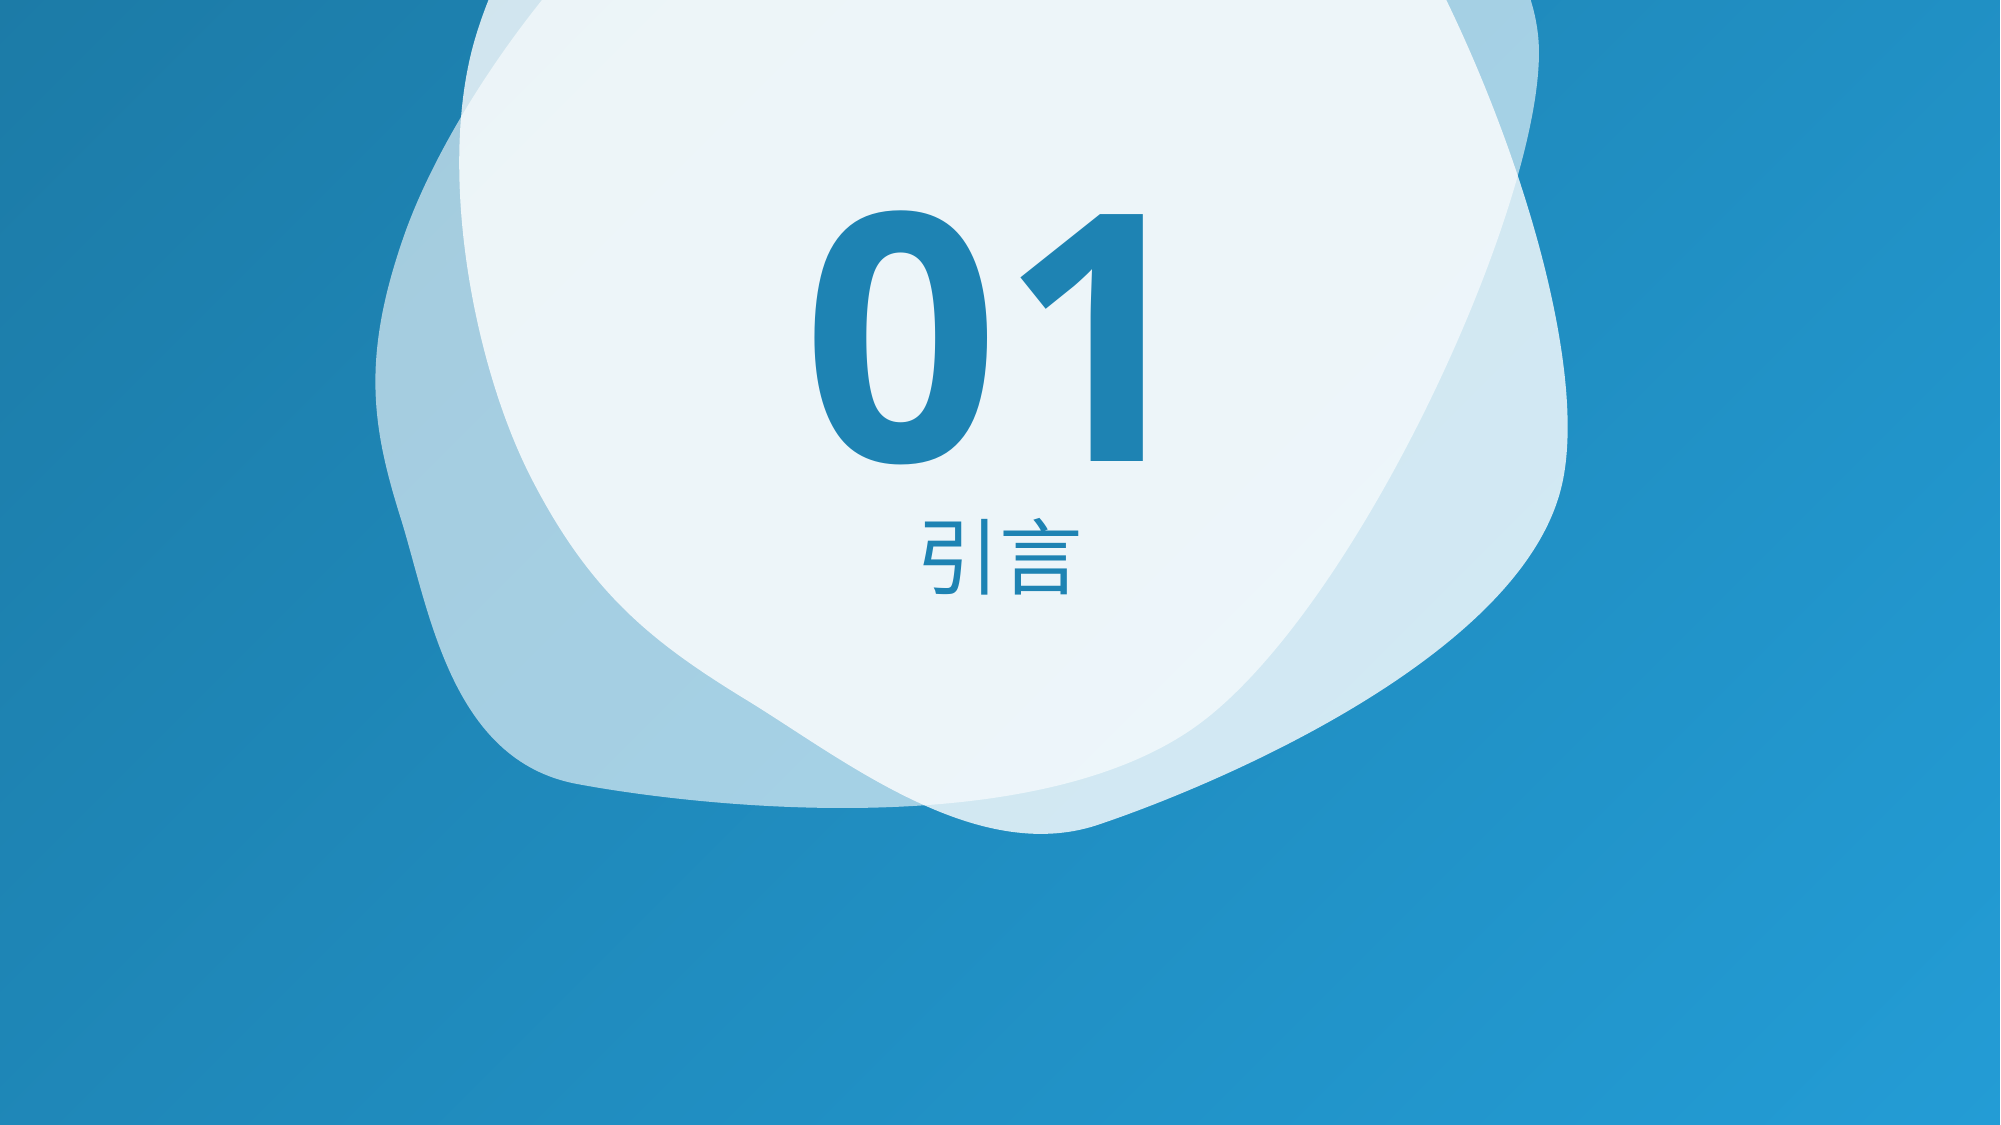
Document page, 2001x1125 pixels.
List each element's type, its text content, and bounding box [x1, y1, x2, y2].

list 引言 [610, 497, 1389, 633]
list 01 [761, 108, 1239, 497]
